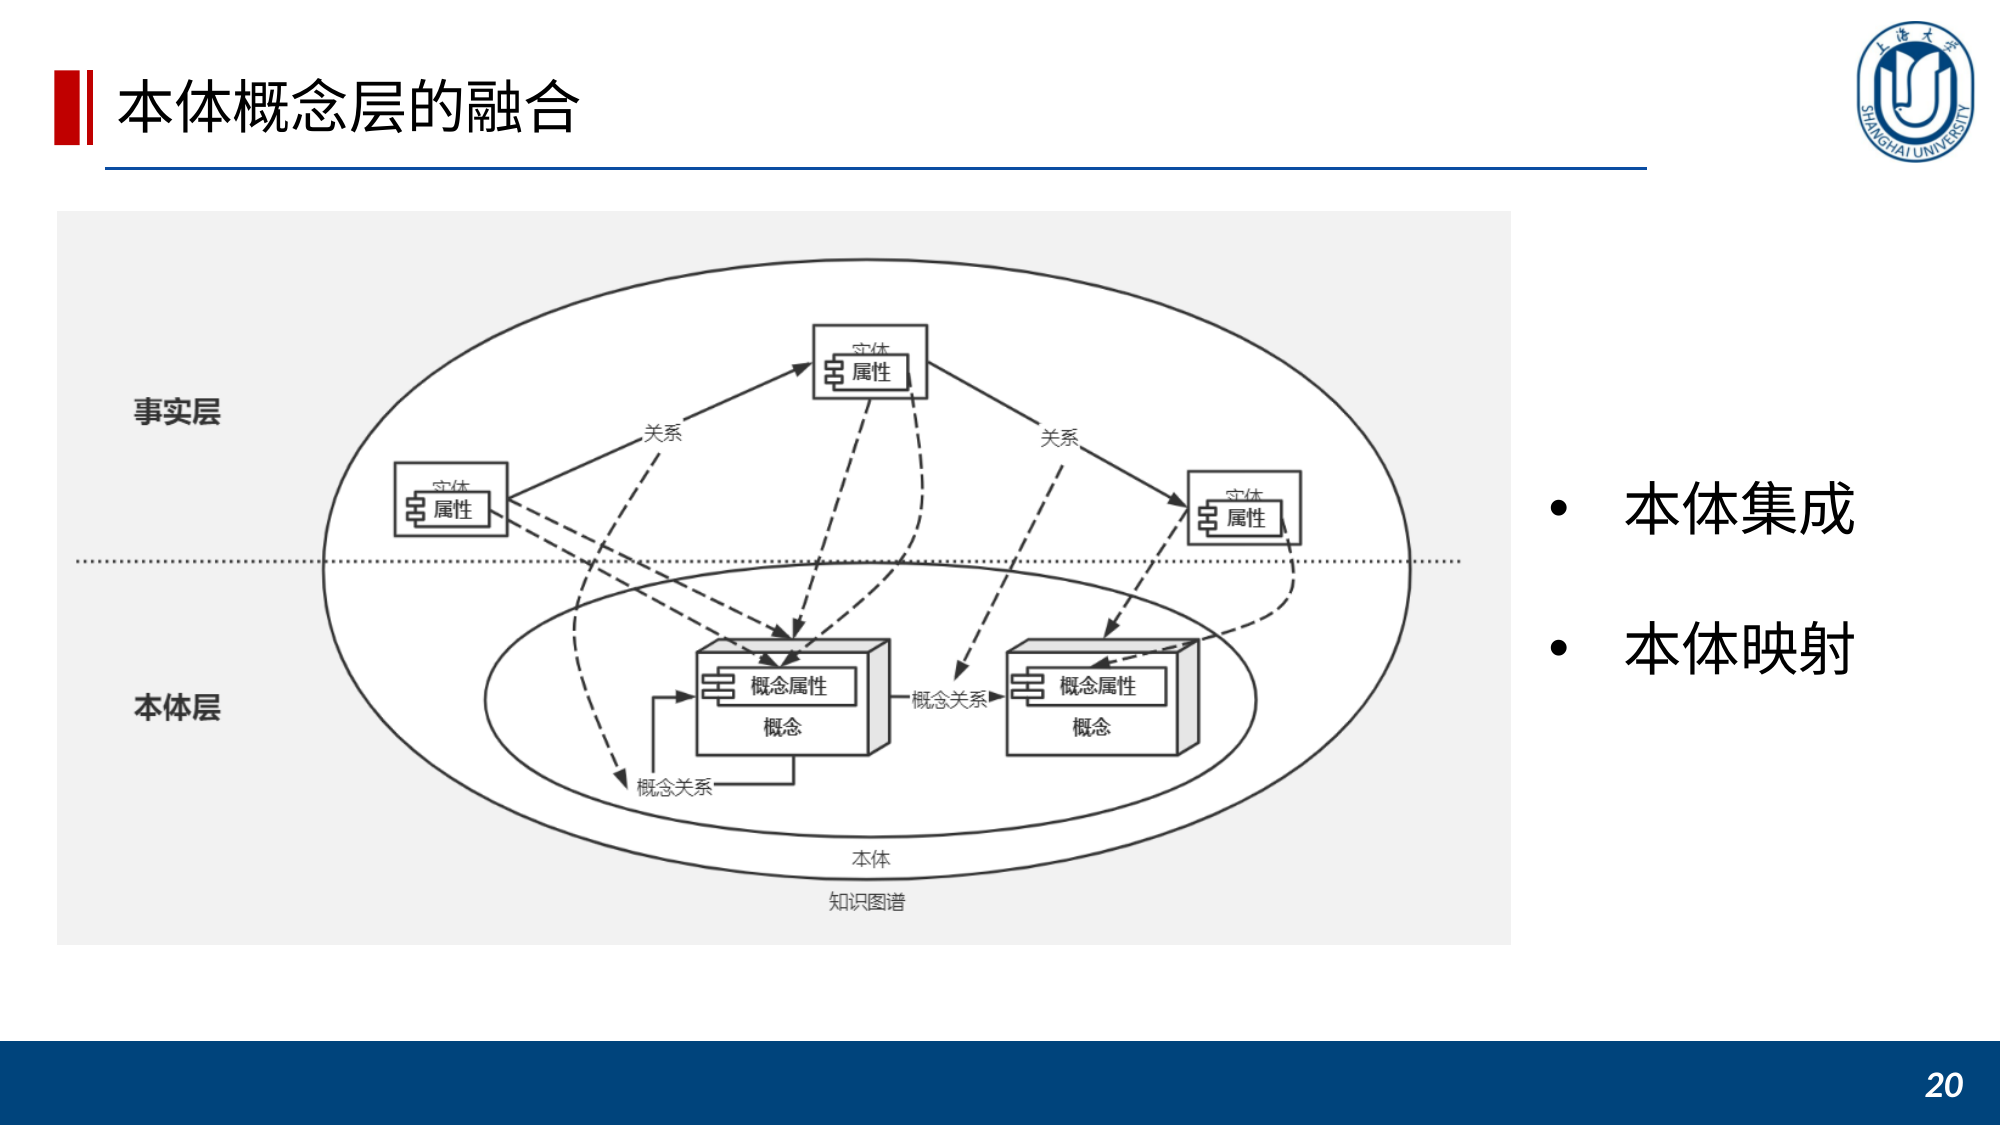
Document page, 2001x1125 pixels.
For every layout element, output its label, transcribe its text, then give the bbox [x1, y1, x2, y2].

text_box 本体集成 本体映射 [1533, 464, 1949, 690]
picture [57, 211, 1511, 946]
picture [1855, 21, 1978, 163]
text_box 本体概念层的融合 [101, 63, 746, 148]
slide_number 20 [1762, 1052, 1978, 1113]
